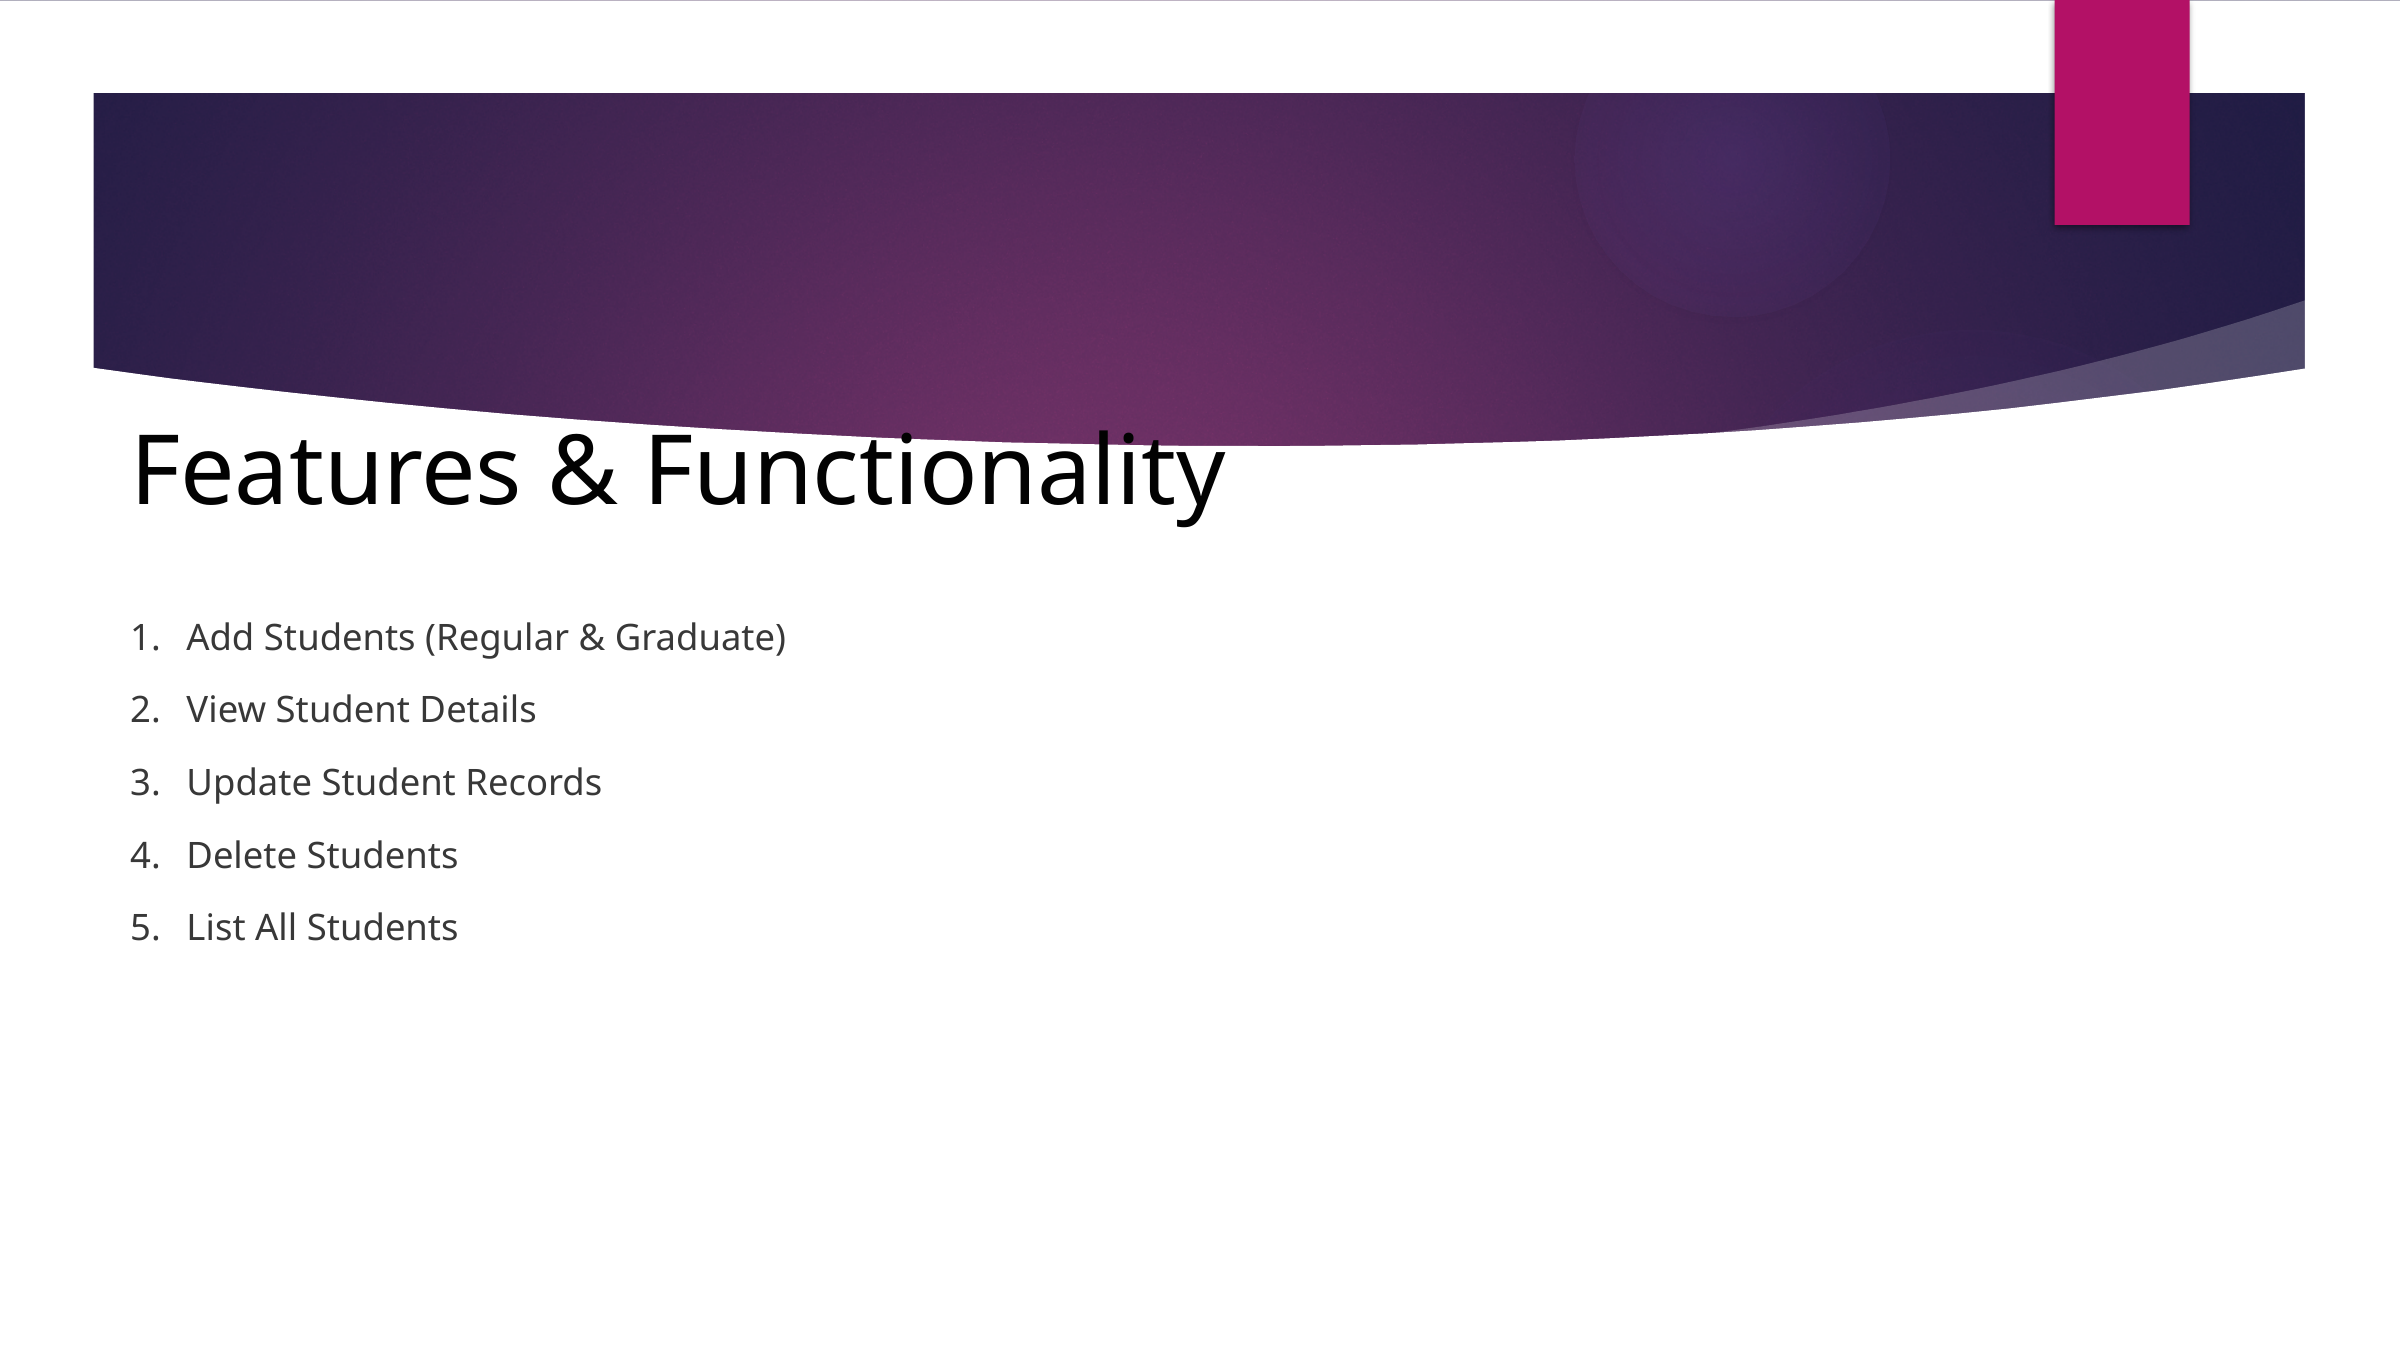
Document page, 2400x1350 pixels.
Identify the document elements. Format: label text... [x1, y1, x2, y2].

text_box Features & Functionality [130, 401, 1219, 524]
text_box View Student Details [130, 670, 2270, 731]
text_box List All Students [130, 888, 2270, 948]
text_box Delete Students [130, 815, 2270, 876]
text_box Add Students (Regular & Graduate) [130, 598, 2270, 658]
text_box Update Student Records [130, 743, 2270, 803]
